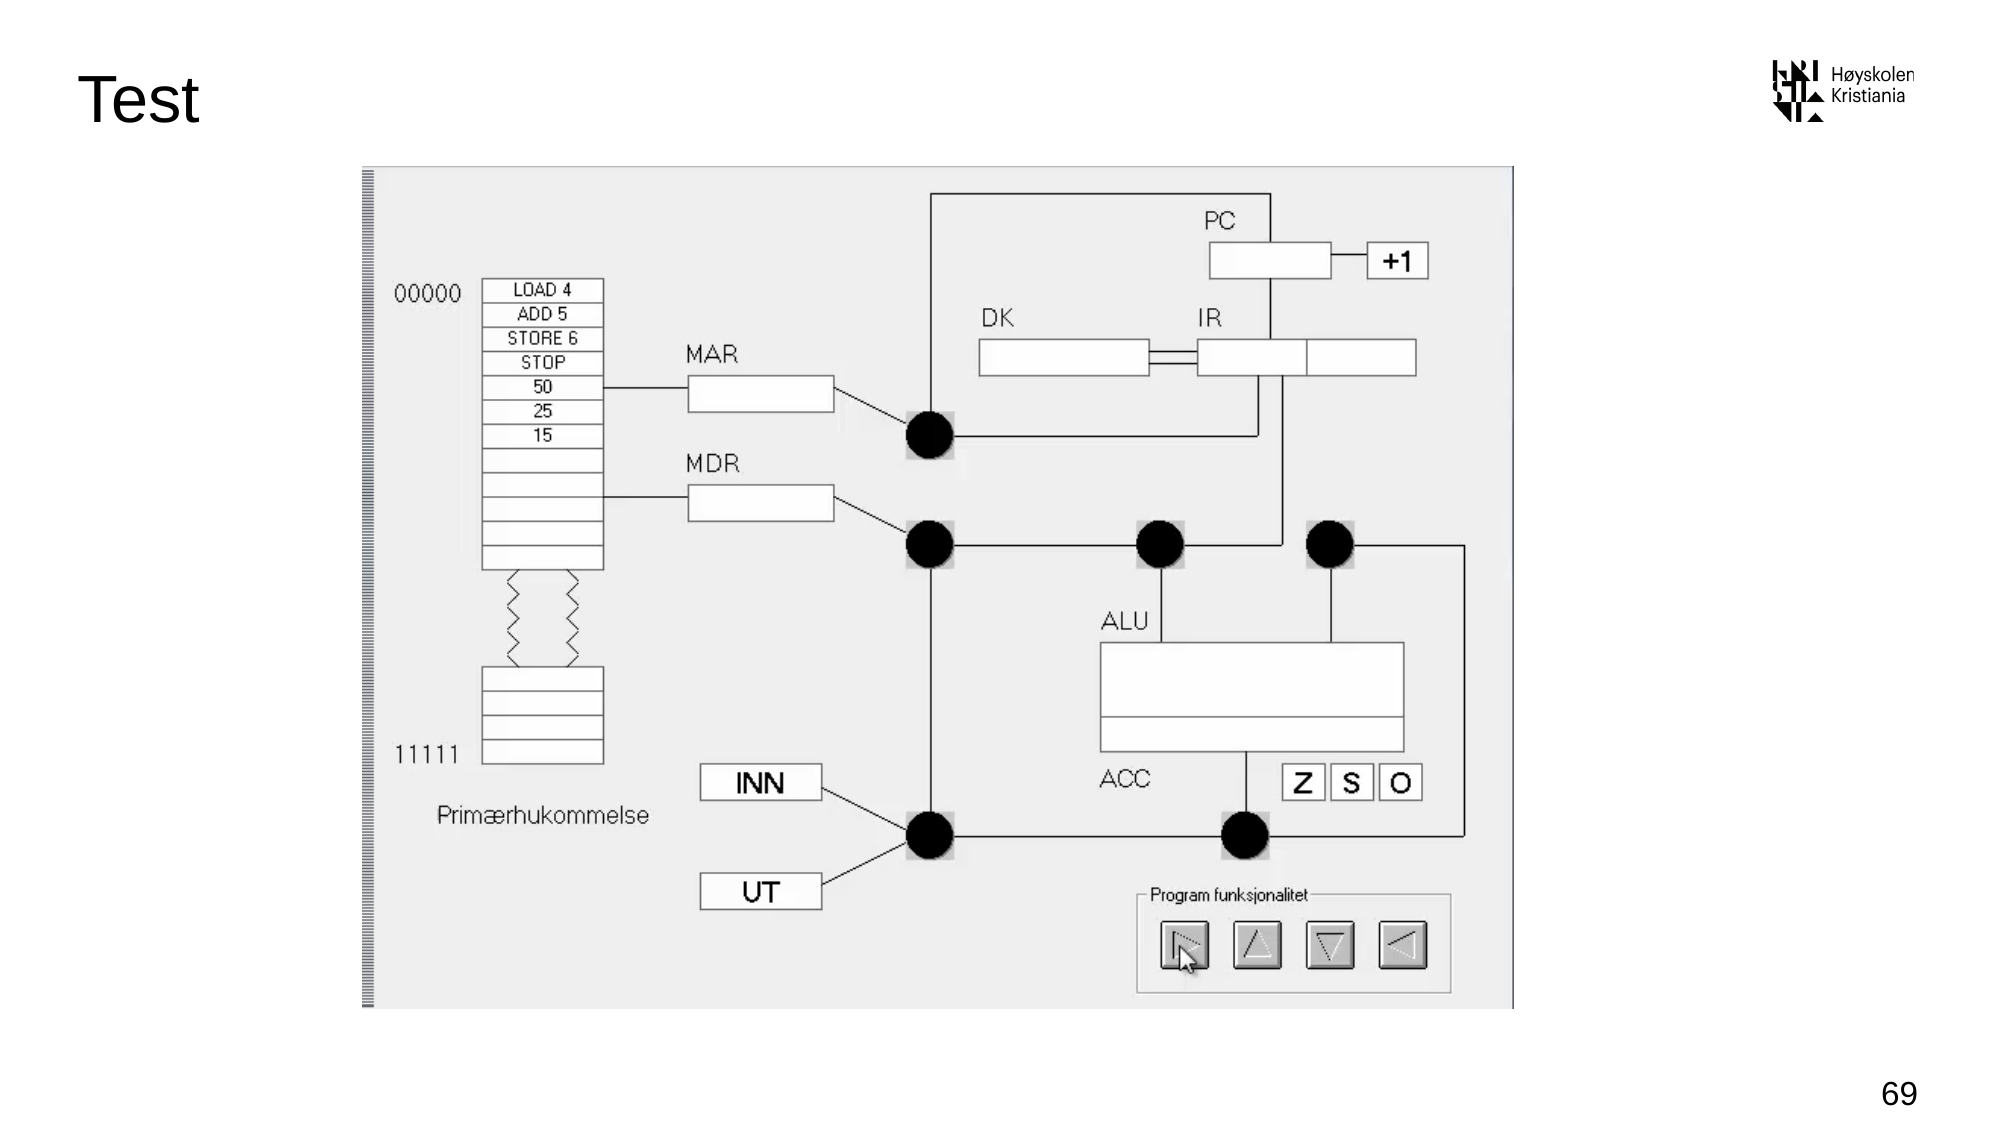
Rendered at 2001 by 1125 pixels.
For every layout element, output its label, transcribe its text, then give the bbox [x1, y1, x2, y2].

title Test [62, 57, 1704, 275]
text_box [361, 165, 1515, 1010]
